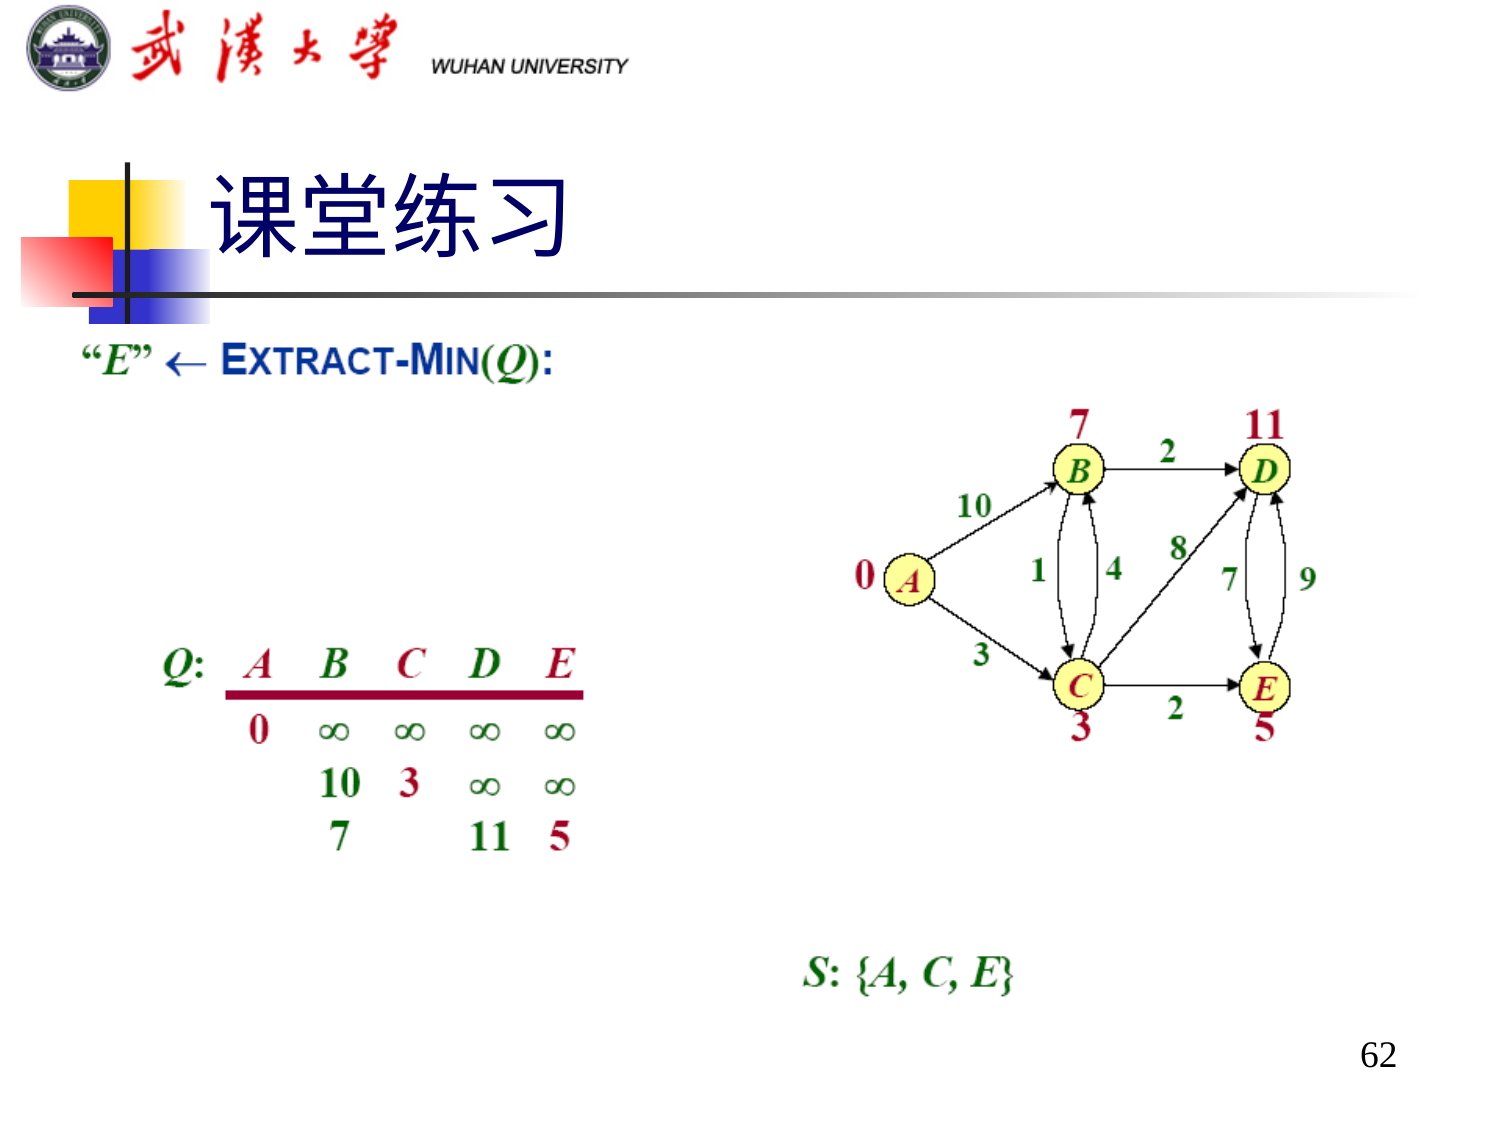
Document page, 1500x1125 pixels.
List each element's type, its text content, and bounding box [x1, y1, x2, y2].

picture [0, 0, 643, 93]
picture [837, 403, 1330, 758]
picture [156, 630, 594, 868]
slide_number 62 [1345, 1022, 1500, 1098]
picture [74, 323, 568, 400]
picture [793, 939, 1035, 1003]
text_box 课堂练习 [193, 151, 1406, 277]
